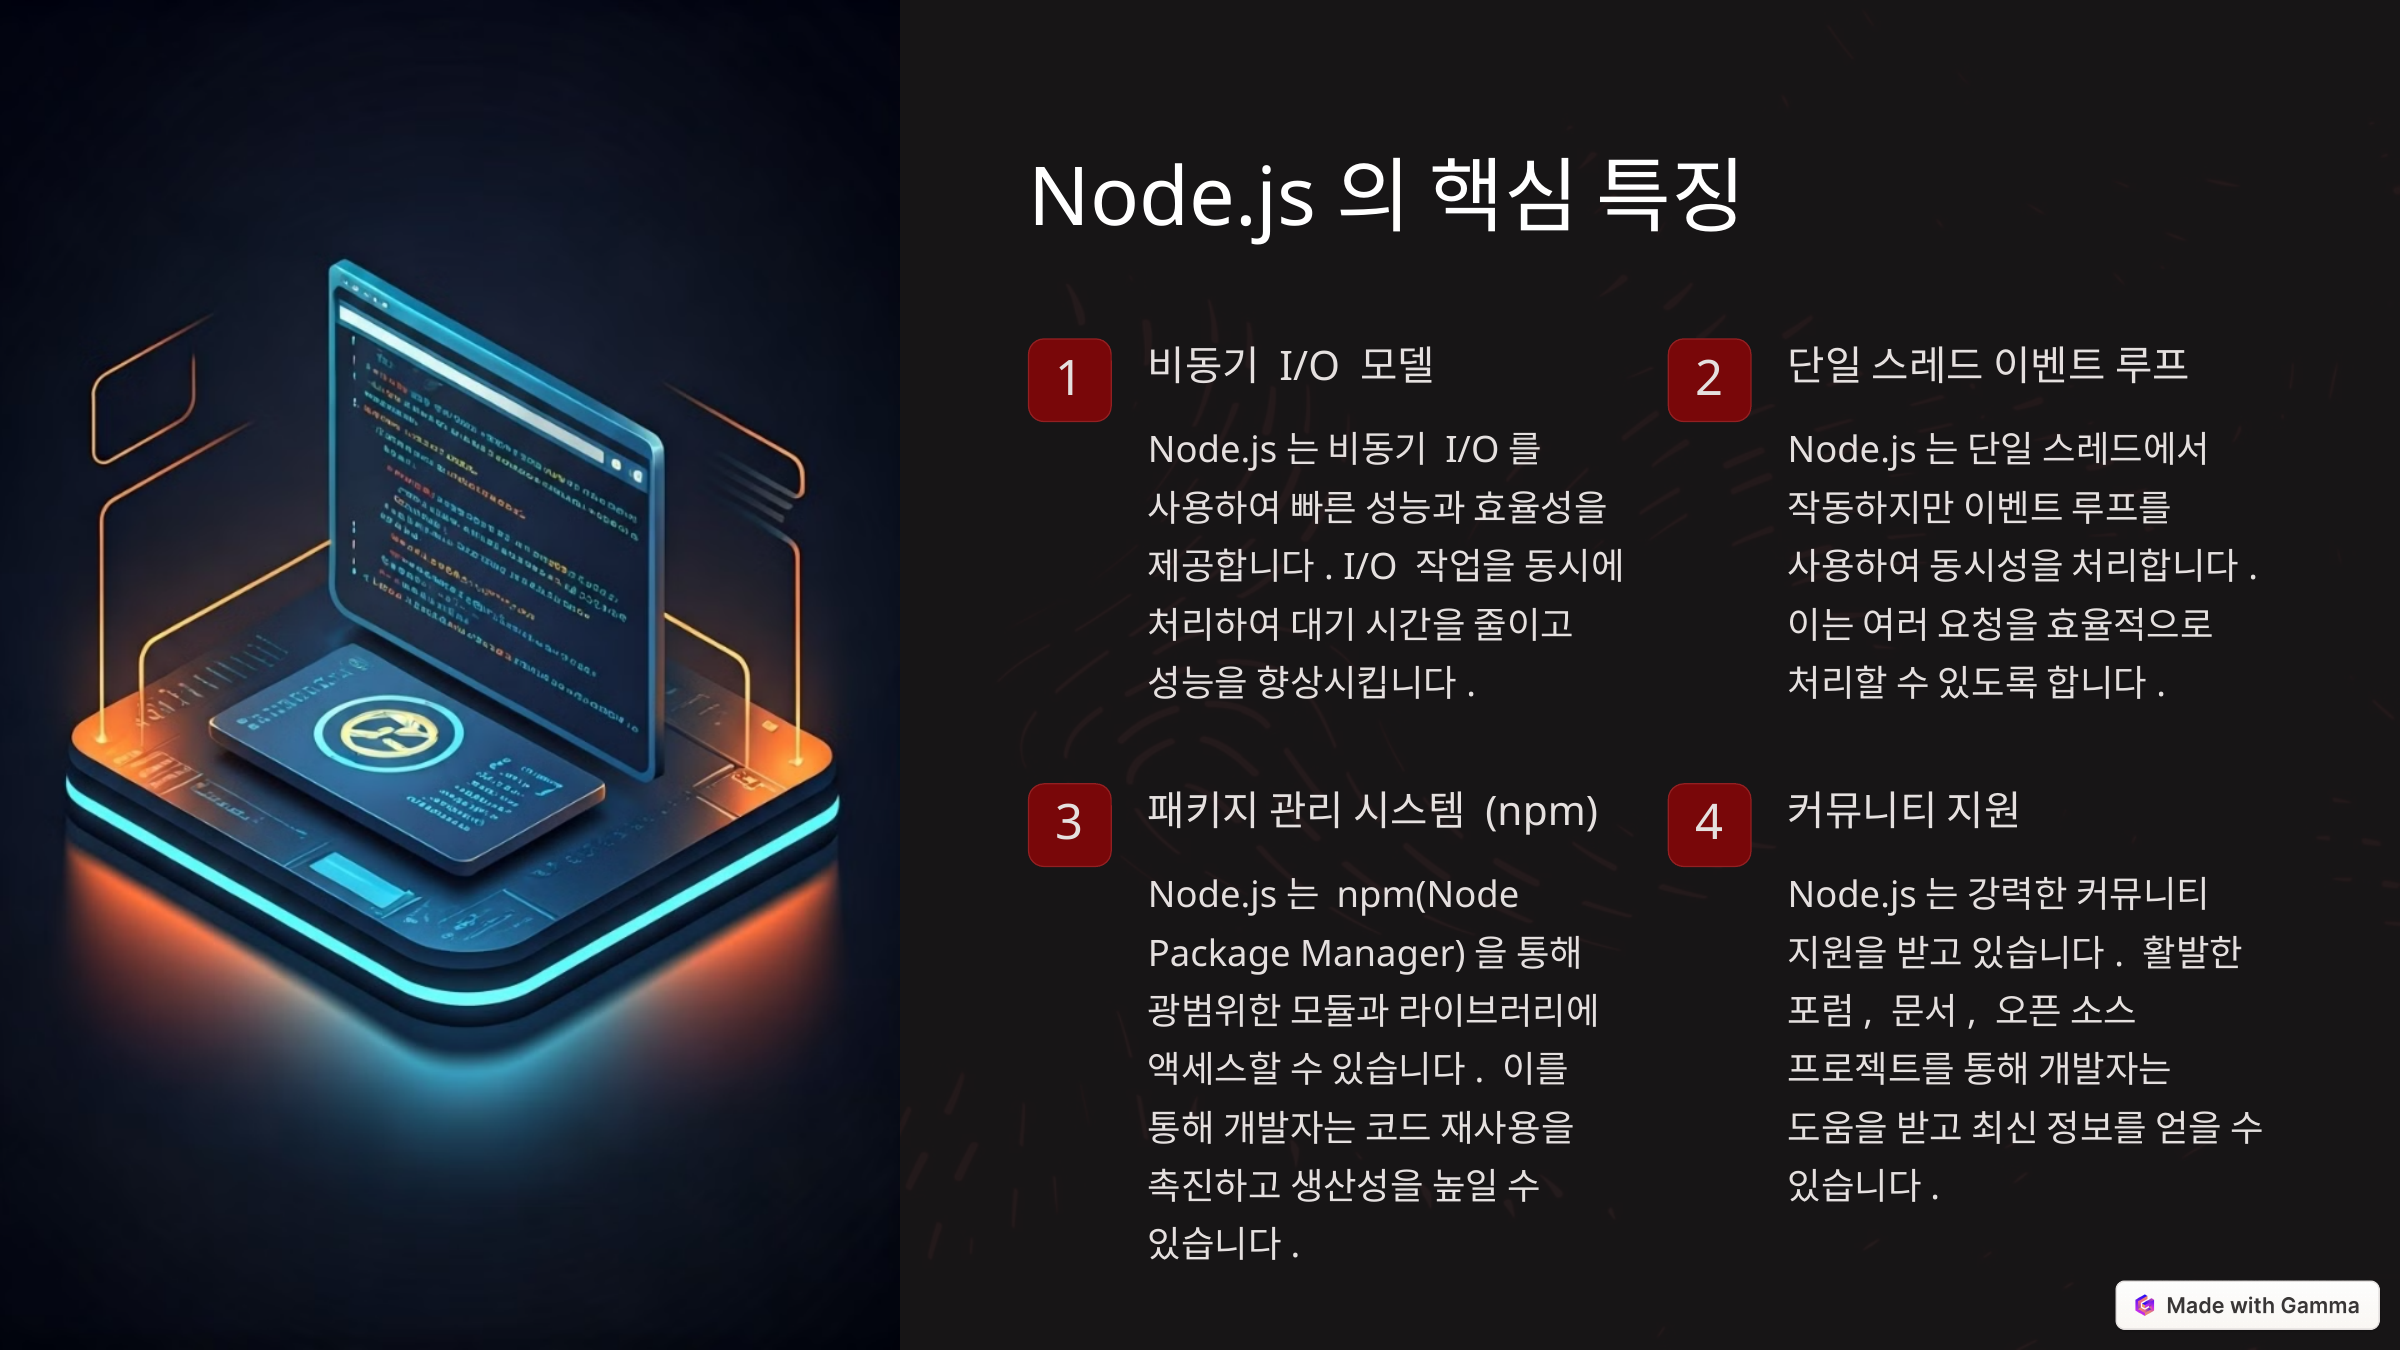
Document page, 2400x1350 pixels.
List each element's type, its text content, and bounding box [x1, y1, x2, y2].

text_box Node.js의 핵심 특징 [1028, 140, 1845, 243]
picture [0, 0, 900, 1350]
text_box 1 [1061, 355, 1079, 405]
text_box 패키지 관리 시스템 (npm) [1147, 783, 1575, 835]
picture [2106, 1271, 2389, 1339]
text_box Node.js는 npm(Node Package Manager)을 통해 광범위한 모듈과 라이브러리에 액세스할 수 있습니다. 이를 통해 개발자는 코드 재사용을 촉진하고 생산성을 높일 수 있습니다. [1147, 856, 1632, 1210]
text_box [1668, 783, 1751, 867]
text_box [1028, 338, 1112, 422]
text_box 단일 스레드 이벤트 루프 [1787, 338, 2196, 390]
text_box [1028, 783, 1112, 867]
text_box 비동기 I/O 모델 [1147, 338, 1556, 390]
text_box Node.js는 강력한 커뮤니티 지원을 받고 있습니다. 활발한 포럼, 문서, 오픈 소스 프로젝트를 통해 개발자는 도움을 받고 최신 정보를 얻을 수 있습니다. [1787, 856, 2272, 1151]
text_box 3 [1057, 800, 1083, 850]
text_box 2 [1696, 355, 1723, 405]
text_box Node.js는 단일 스레드에서 작동하지만 이벤트 루프를 사용하여 동시성을 처리합니다. 이는 여러 요청을 효율적으로 처리할 수 있도록 합니다. [1787, 411, 2272, 706]
text_box [1668, 338, 1751, 422]
text_box 4 [1695, 800, 1724, 850]
text_box 커뮤니티 지원 [1787, 783, 2196, 835]
text_box Node.js는 비동기 I/O를 사용하여 빠른 성능과 효율성을 제공합니다. I/O 작업을 동시에 처리하여 대기 시간을 줄이고 성능을 향상시킵니다. [1147, 411, 1632, 706]
